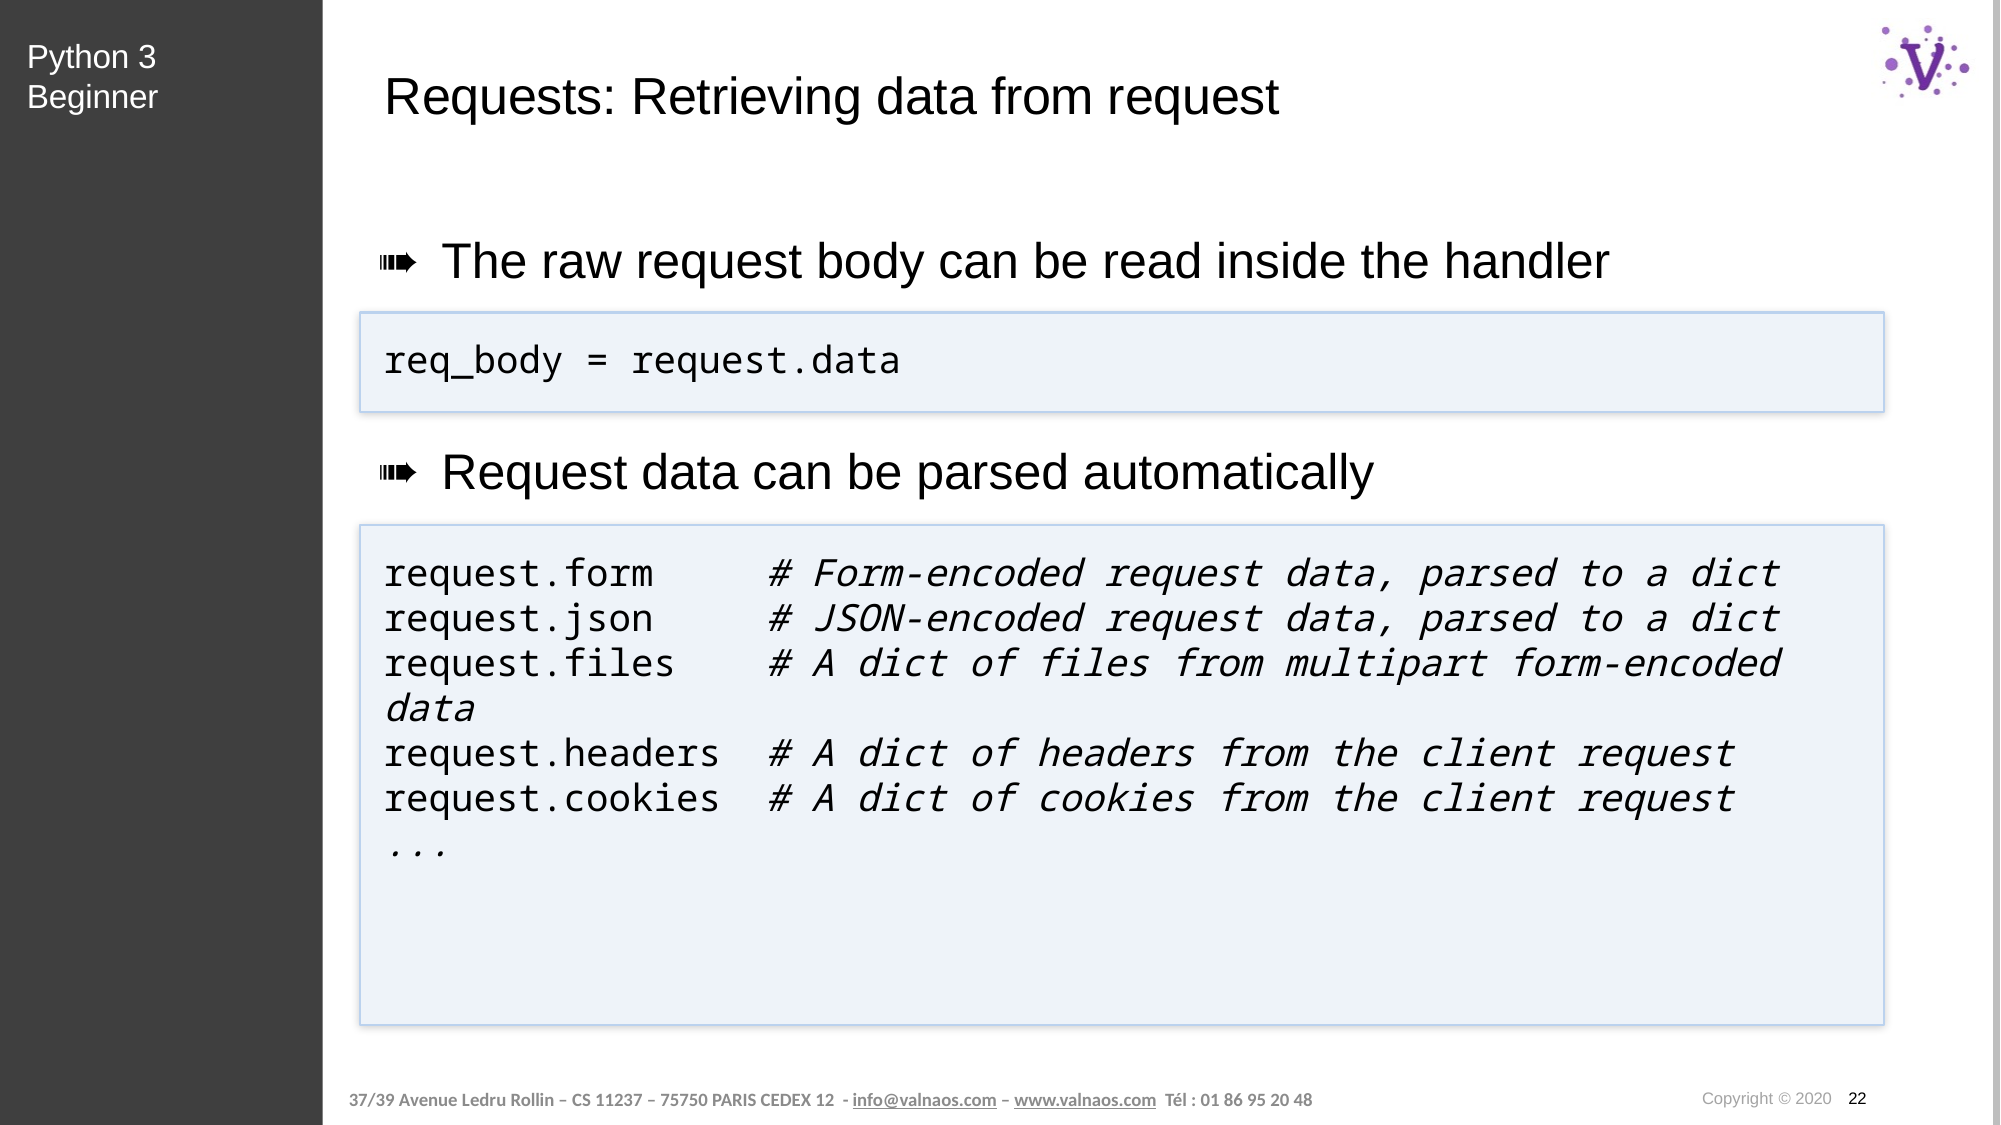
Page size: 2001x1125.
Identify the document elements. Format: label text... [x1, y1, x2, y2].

text_box Request data can be parsed automatically [106, 439, 1879, 500]
slide_number Copyright © 2020 22 [1700, 1087, 1959, 1125]
text_box Python 3 Beginner [24, 35, 297, 116]
text_box request.form # Form-encoded request data, parsed to a dict request.json # JSON-encoded request data, parsed to a dict request.files # A dict of files from multipart form-encoded data request.headers # A dict of headers from the client request request.cookies # A dict of cookies from the client request ... [359, 525, 1884, 1025]
picture [1871, 18, 1979, 106]
text_box req_body = request.data [359, 312, 1884, 413]
title Requests: Retrieving data from request [128, 62, 1872, 228]
text_box The raw request body can be read inside the handler [106, 228, 1879, 289]
